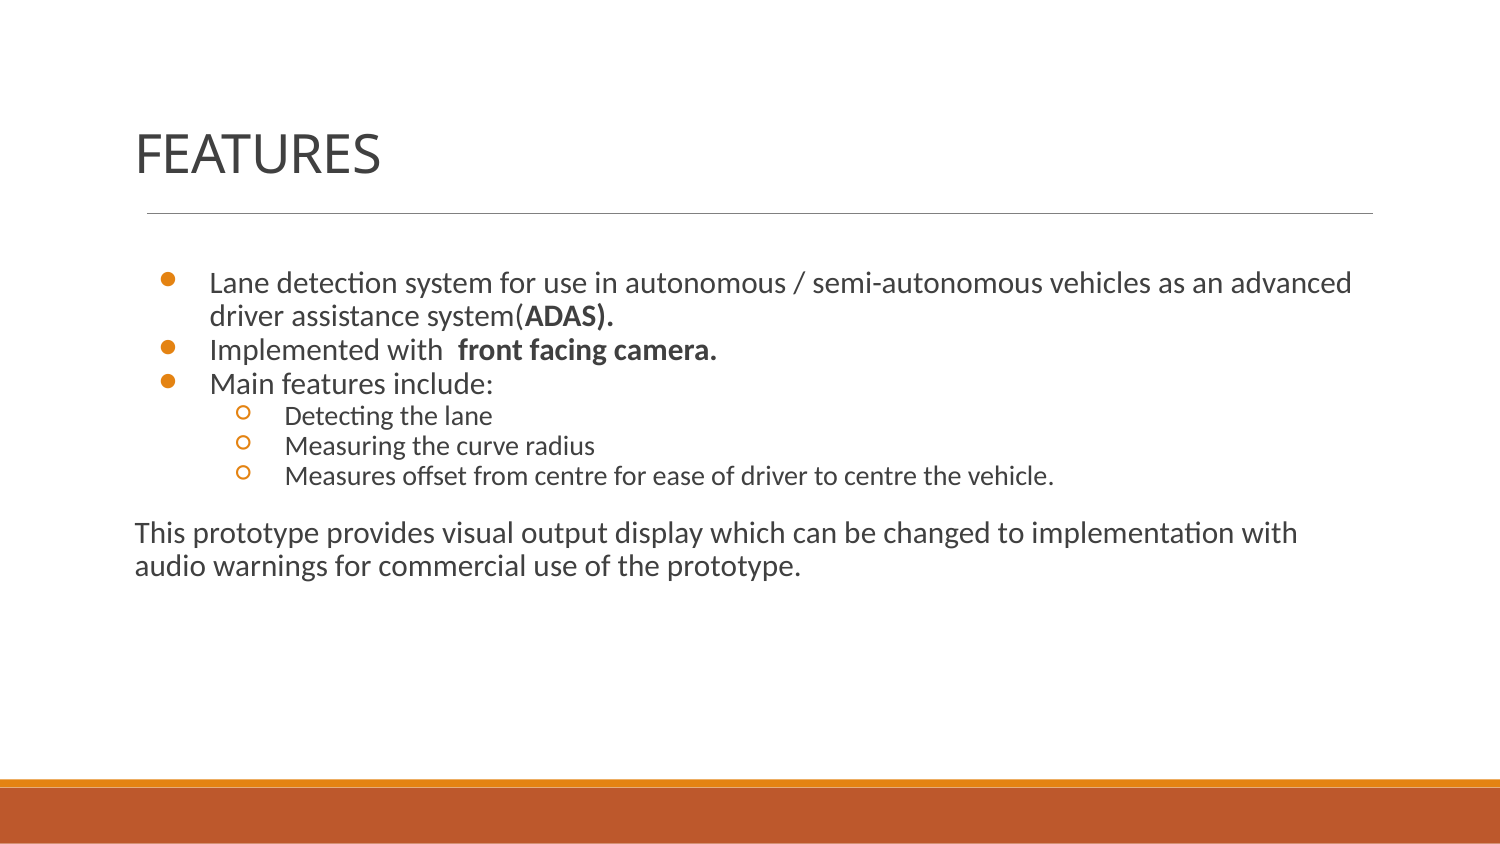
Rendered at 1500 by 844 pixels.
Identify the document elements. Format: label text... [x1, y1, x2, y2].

list Lane detection system for use in autonomous / semi-autonomous vehicles as an advanced driver assistance system(ADAS). Implemented with front facing camera. Main features include: Detecting the lane Measuring the curve radius Measures offset from centre for ease of driver to centre the vehicle. This prototype provides visual output display which can be changed to implementation with audio warnings for commercial use of the prototype. [119, 251, 1381, 676]
title FEATURES [119, 114, 1381, 203]
